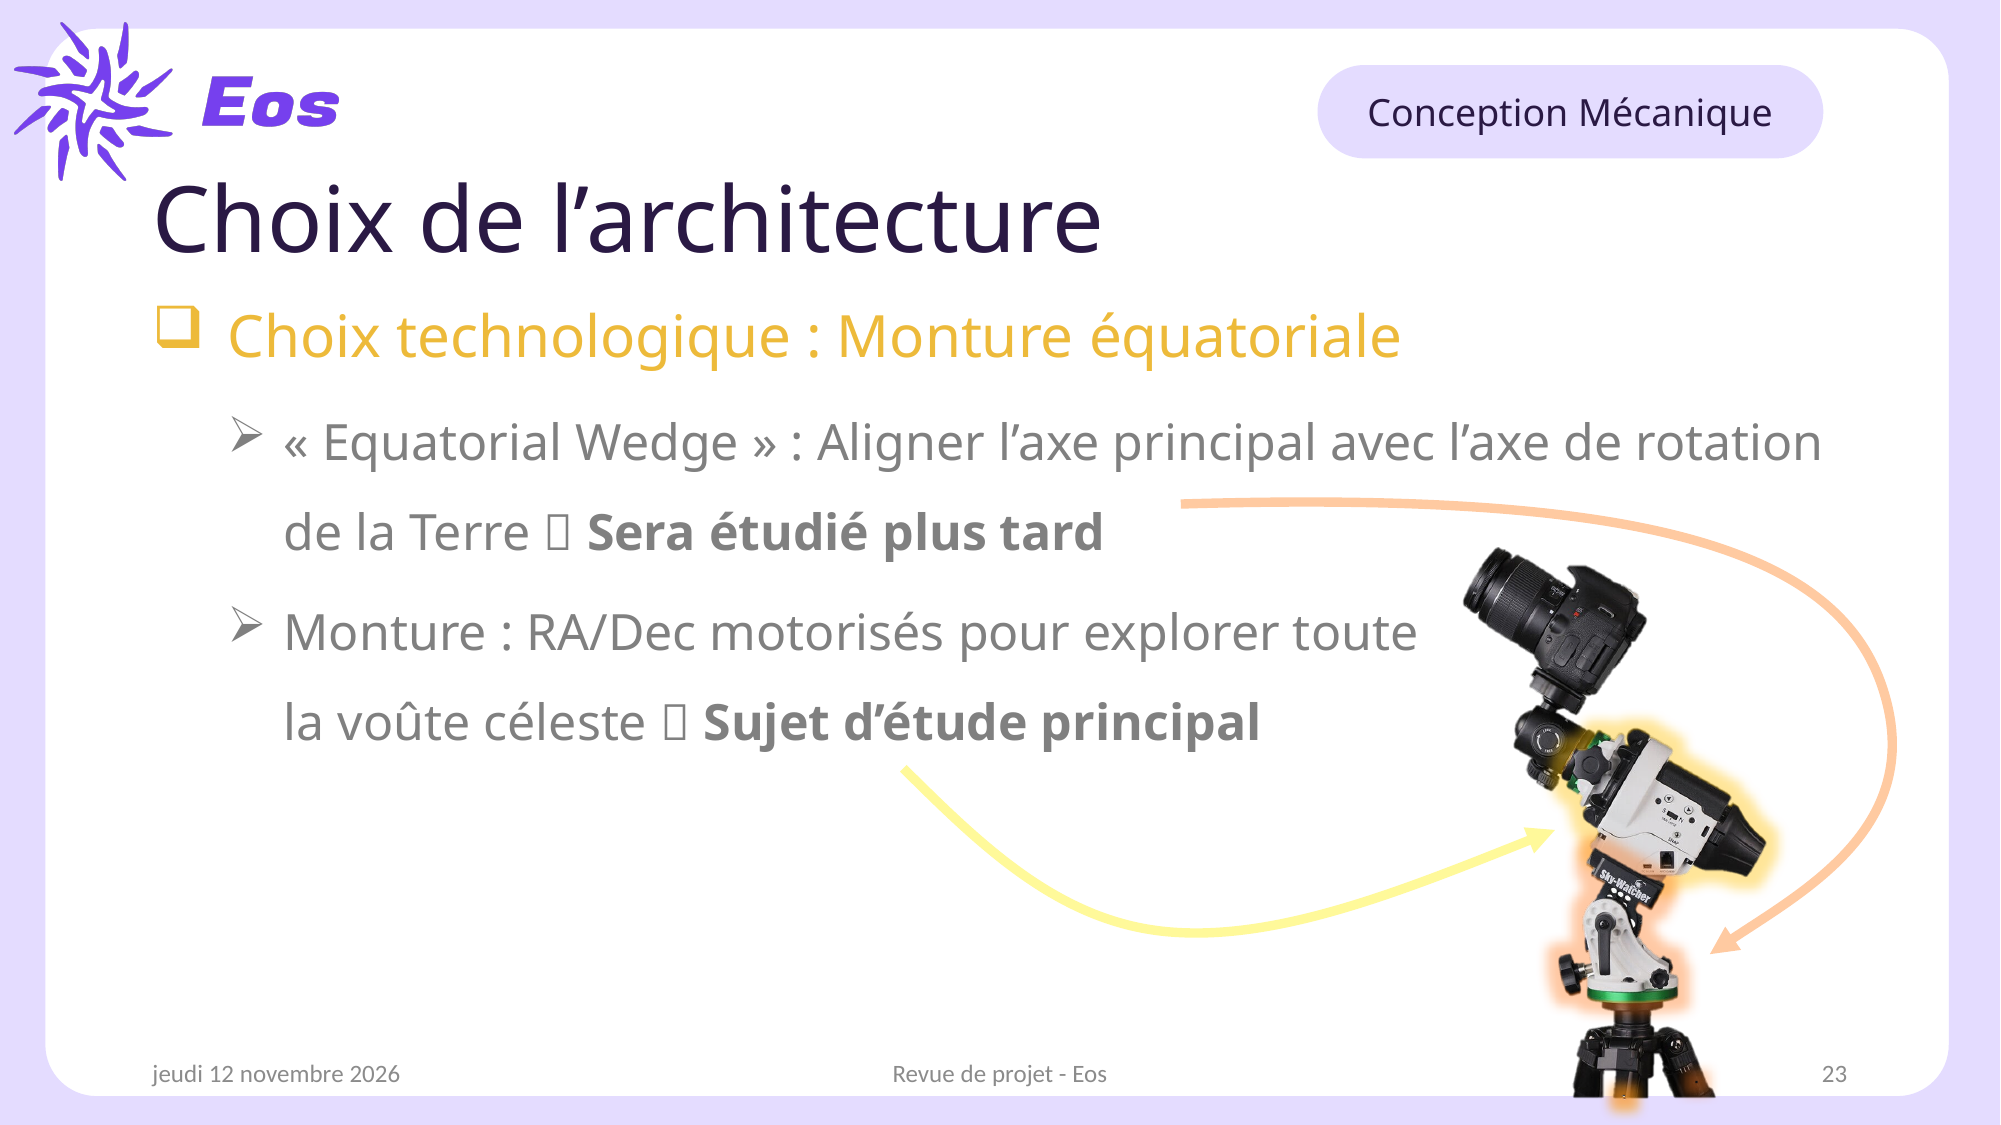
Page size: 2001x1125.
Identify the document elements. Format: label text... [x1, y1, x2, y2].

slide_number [137, 1042, 588, 1103]
text_box [902, 767, 1319, 934]
list Choix technologique : Monture équatoriale « Equatorial Wedge » : Aligner l’axe principal avec l’axe de rotation de la Terre  Sera étudié plus tard Monture : RA/Dec motorisés pour explorer toute la voûte céleste  Sujet d’étude principal [137, 299, 1863, 1014]
text_box Conception Mécanique [1316, 63, 1825, 160]
footer Revue de projet - Eos [662, 1042, 1319, 1103]
title Choix de l’architecture [137, 158, 1863, 288]
picture [1337, 543, 1892, 1101]
text_box [1180, 500, 1639, 622]
picture [14, 22, 339, 181]
